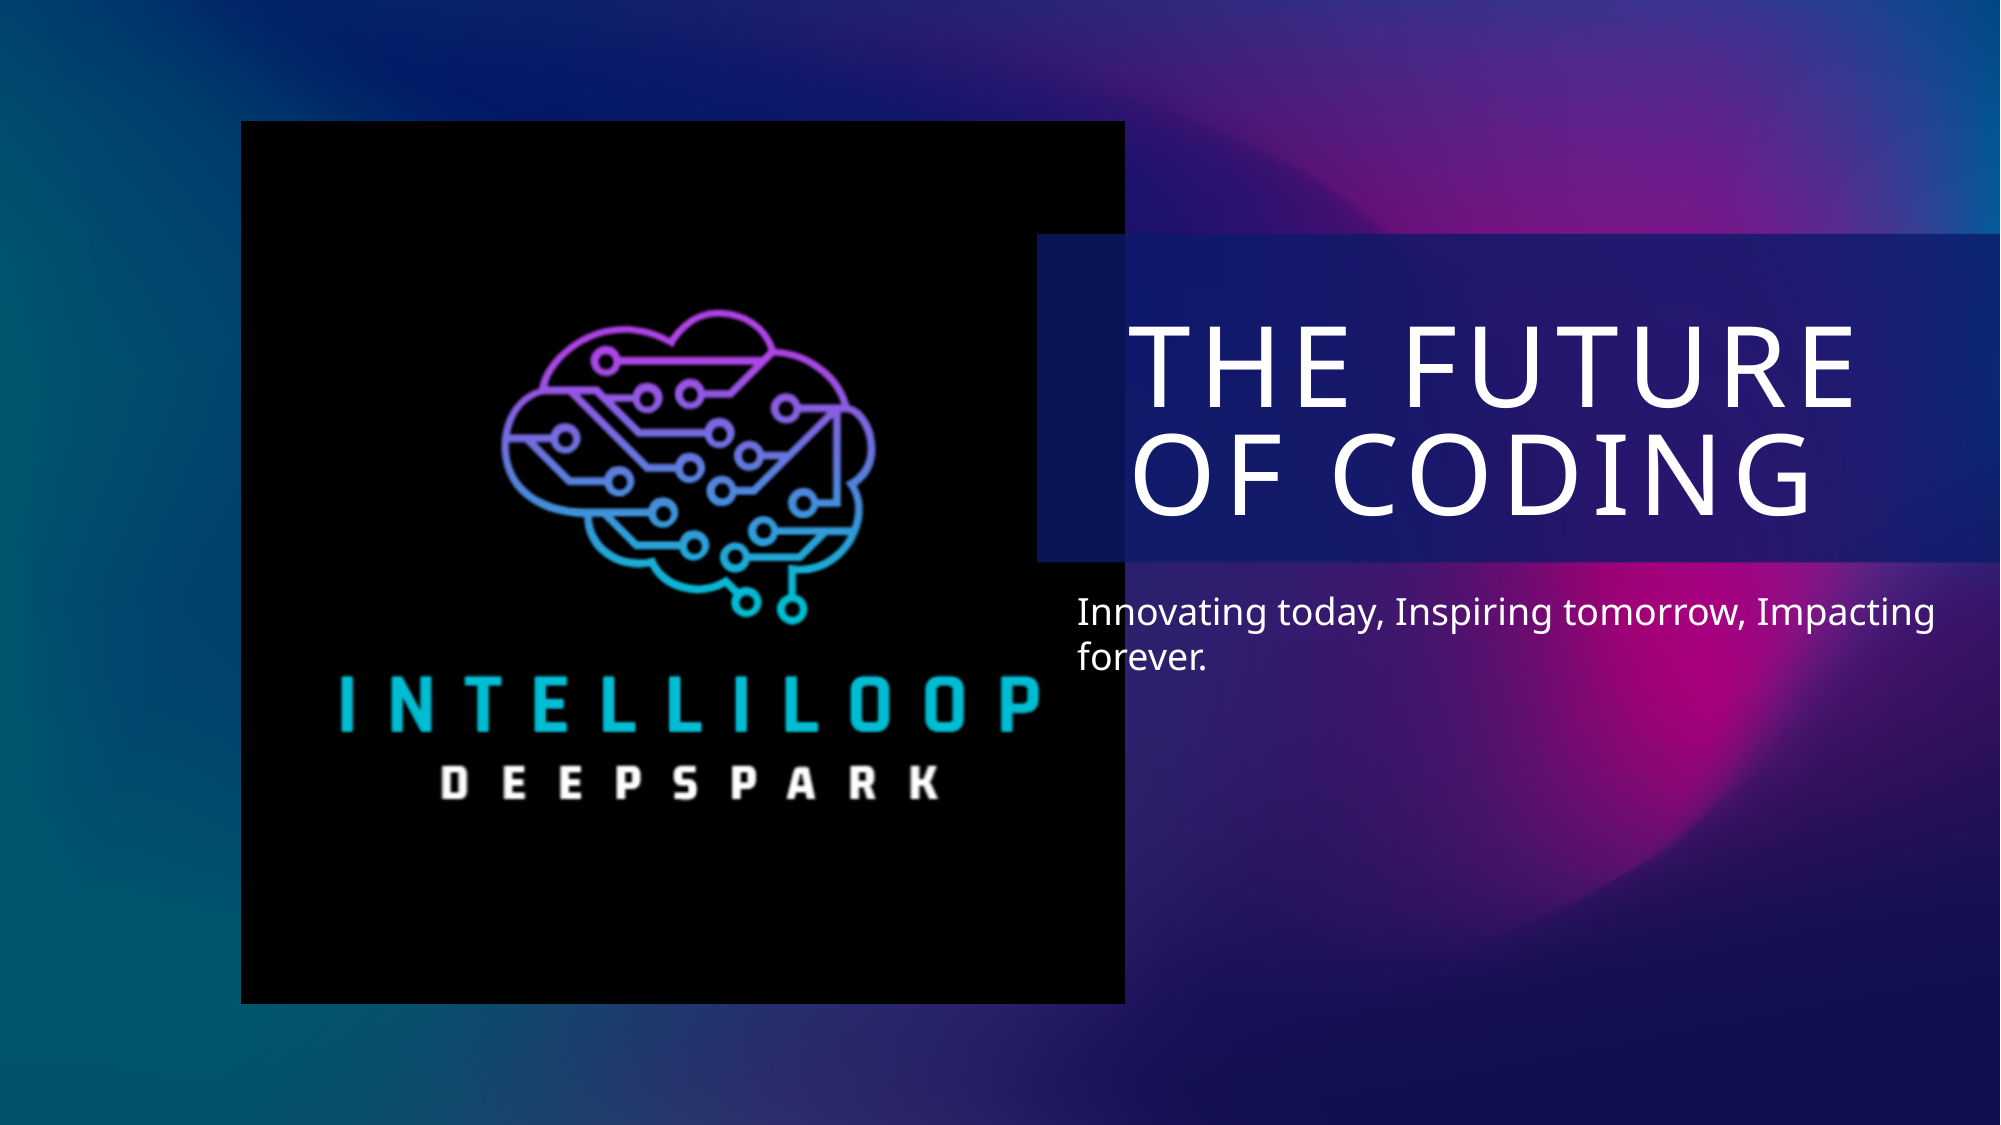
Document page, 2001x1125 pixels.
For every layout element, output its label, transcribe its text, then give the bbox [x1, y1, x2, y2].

title The Future of Coding [1125, 233, 2000, 563]
text_box Innovating today, Inspiring tomorrow, Impacting forever. [1125, 580, 2000, 686]
picture [0, 0, 2000, 1125]
